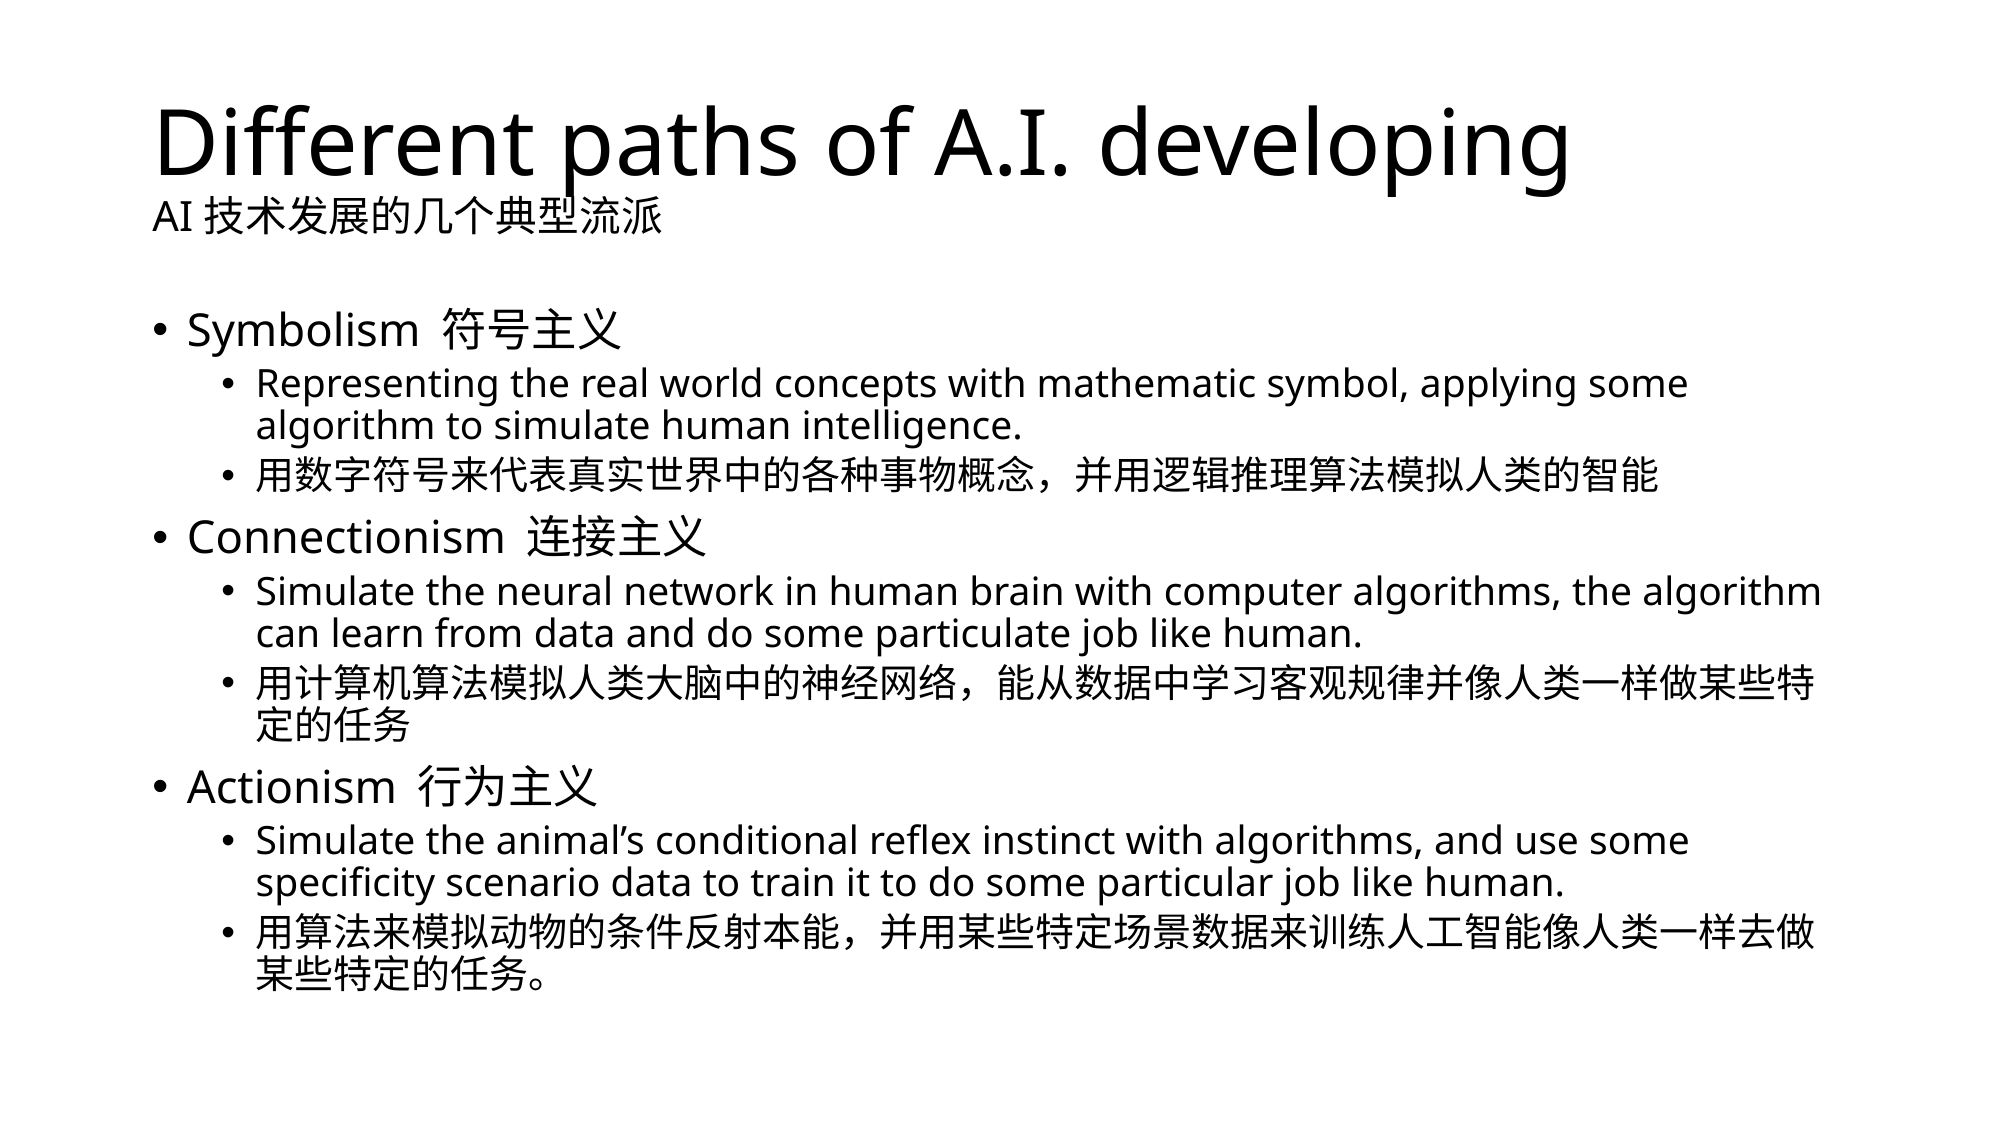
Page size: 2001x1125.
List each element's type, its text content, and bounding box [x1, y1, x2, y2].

title Different paths of A.I. developing AI技术发展的几个典型流派 [137, 59, 1863, 278]
list Symbolism 符号主义 Representing the real world concepts with mathematic symbol, applying some algorithm to simulate human intelligence. 用数字符号来代表真实世界中的各种事物概念，并用逻辑推理算法模拟人类的智能 Connectionism 连接主义 Simulate the neural network in human brain with computer algorithms, the algorithm can learn from data and do some particulate job like human. 用计算机算法模拟人类大脑中的神经网络，能从数据中学习客观规律并像人类一样做某些特定的任务 Actionism 行为主义 Simulate the animal’s conditional reflex instinct with algorithms, and use some specificity scenario data to train it to do some particular job like human. 用算法来模拟动物的条件反射本能，并用某些特定场景数据来训练人工智能像人类一样去做某些特定的任务。 [137, 299, 1863, 1014]
